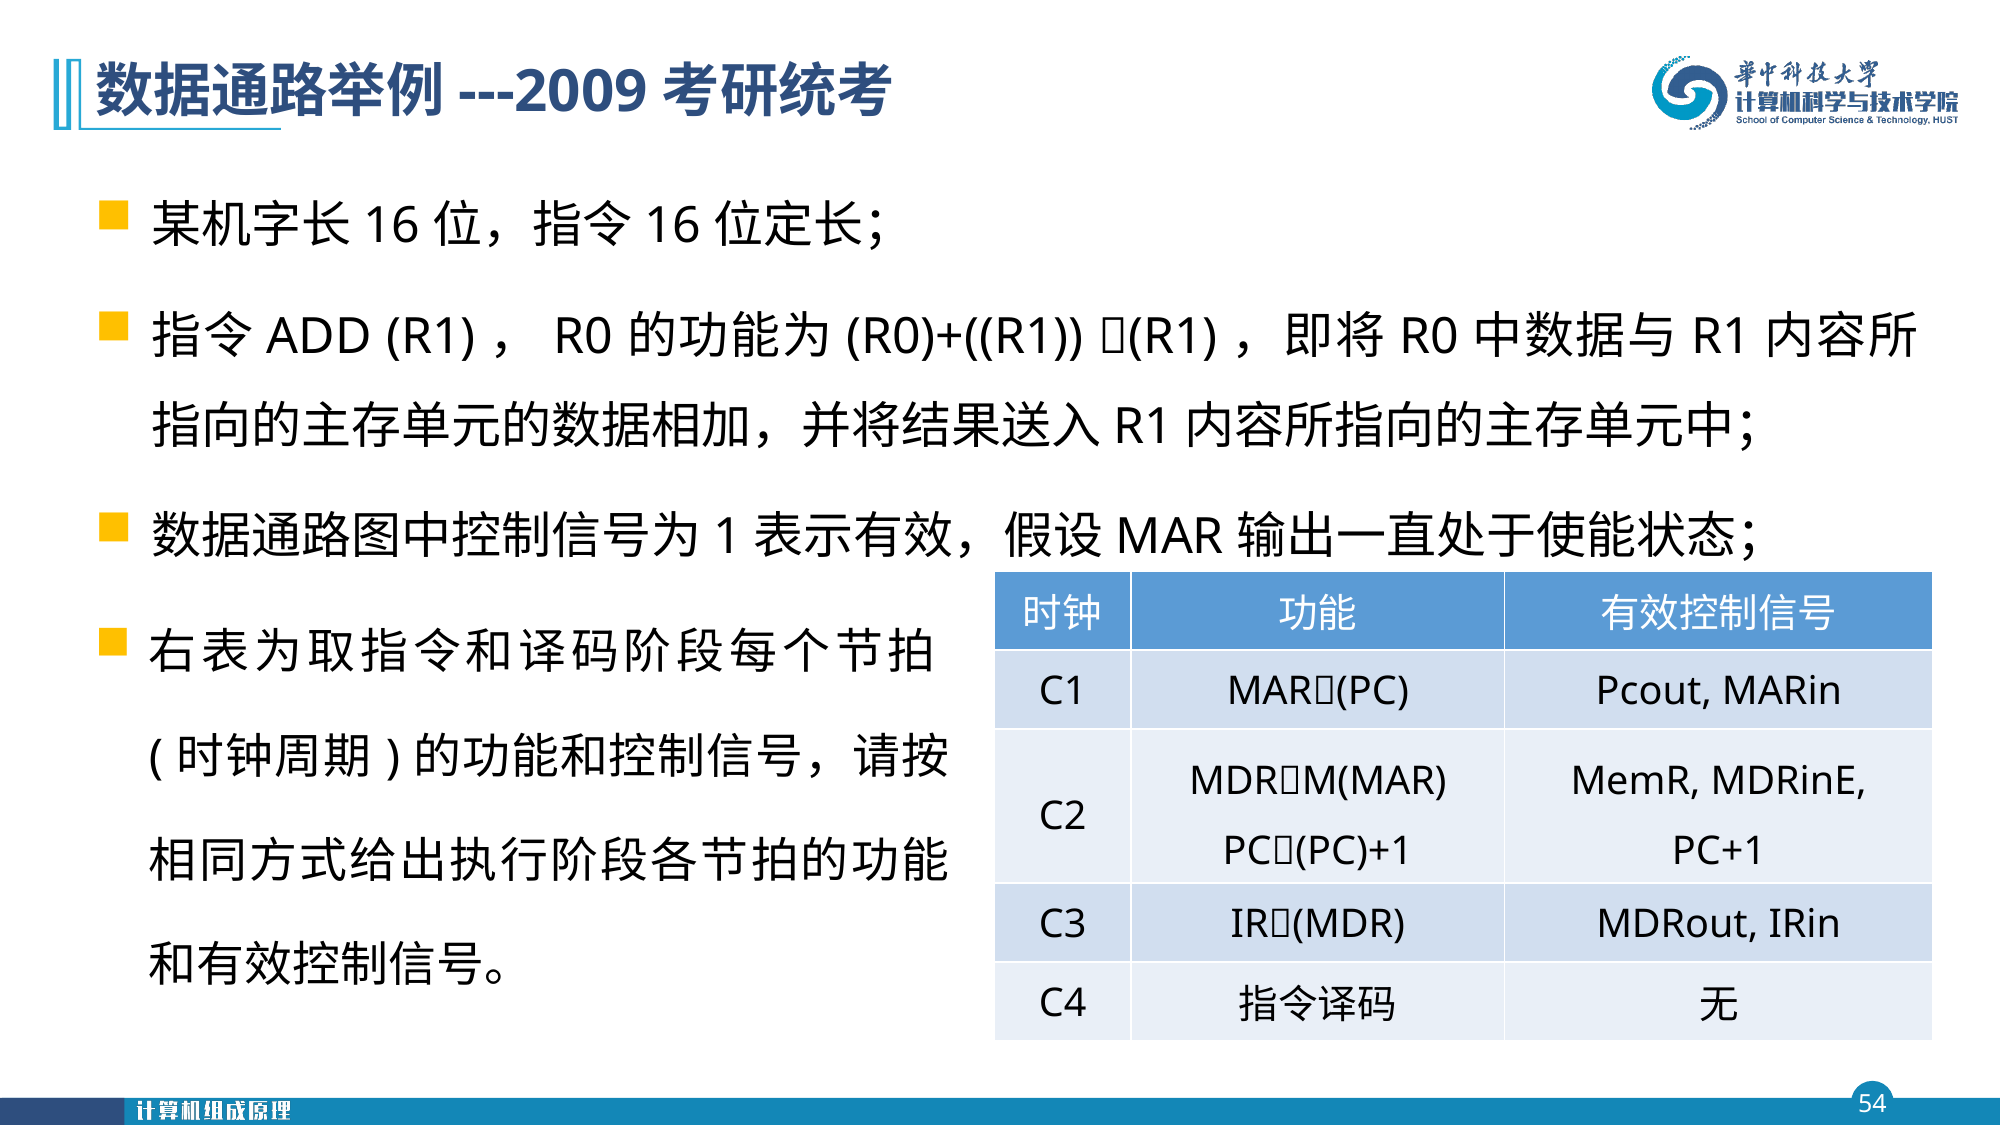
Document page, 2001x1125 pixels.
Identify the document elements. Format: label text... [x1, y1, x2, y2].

table_header 时钟 [995, 572, 1130, 649]
table_cell IR(MDR) [1132, 884, 1504, 961]
table_cell Pcout, MARin [1505, 651, 1932, 728]
table_cell C1 [995, 651, 1130, 728]
table_cell C4 [995, 963, 1130, 1040]
table_header 功能 [1132, 572, 1504, 649]
table_cell C3 [995, 884, 1130, 961]
list 某机字长16位，指令16位定长； 指令ADD (R1)，R0的功能为(R0)+((R1)) (R1)，即将R0中数据与R1内容所指向的主存单元的数据相加，并将结果送入R1内容所指向的主存单元中； 数据通路图中控制信号为1表示有效，假设MAR输出一直处于使能状态； [80, 154, 1934, 1064]
table_cell MDRout, IRin [1505, 884, 1932, 961]
table_cell MemR, MDRinE, PC+1 [1505, 730, 1932, 882]
title 数据通路举例---2009考研统考 [80, 42, 1805, 144]
table_header 有效控制信号 [1505, 572, 1932, 649]
table_cell 无 [1505, 963, 1932, 1040]
picture [1805, 56, 1958, 130]
table_cell 指令译码 [1132, 963, 1504, 1040]
table_cell MDRM(MAR) PC(PC)+1 [1132, 730, 1504, 882]
table_cell C2 [995, 730, 1130, 882]
text_box 右表为取指令和译码阶段每个节拍(时钟周期)的功能和控制信号，请按相同方式给出执行阶段各节拍的功能和有效控制信号。 [80, 570, 966, 1005]
table_cell MAR(PC) [1132, 651, 1504, 728]
